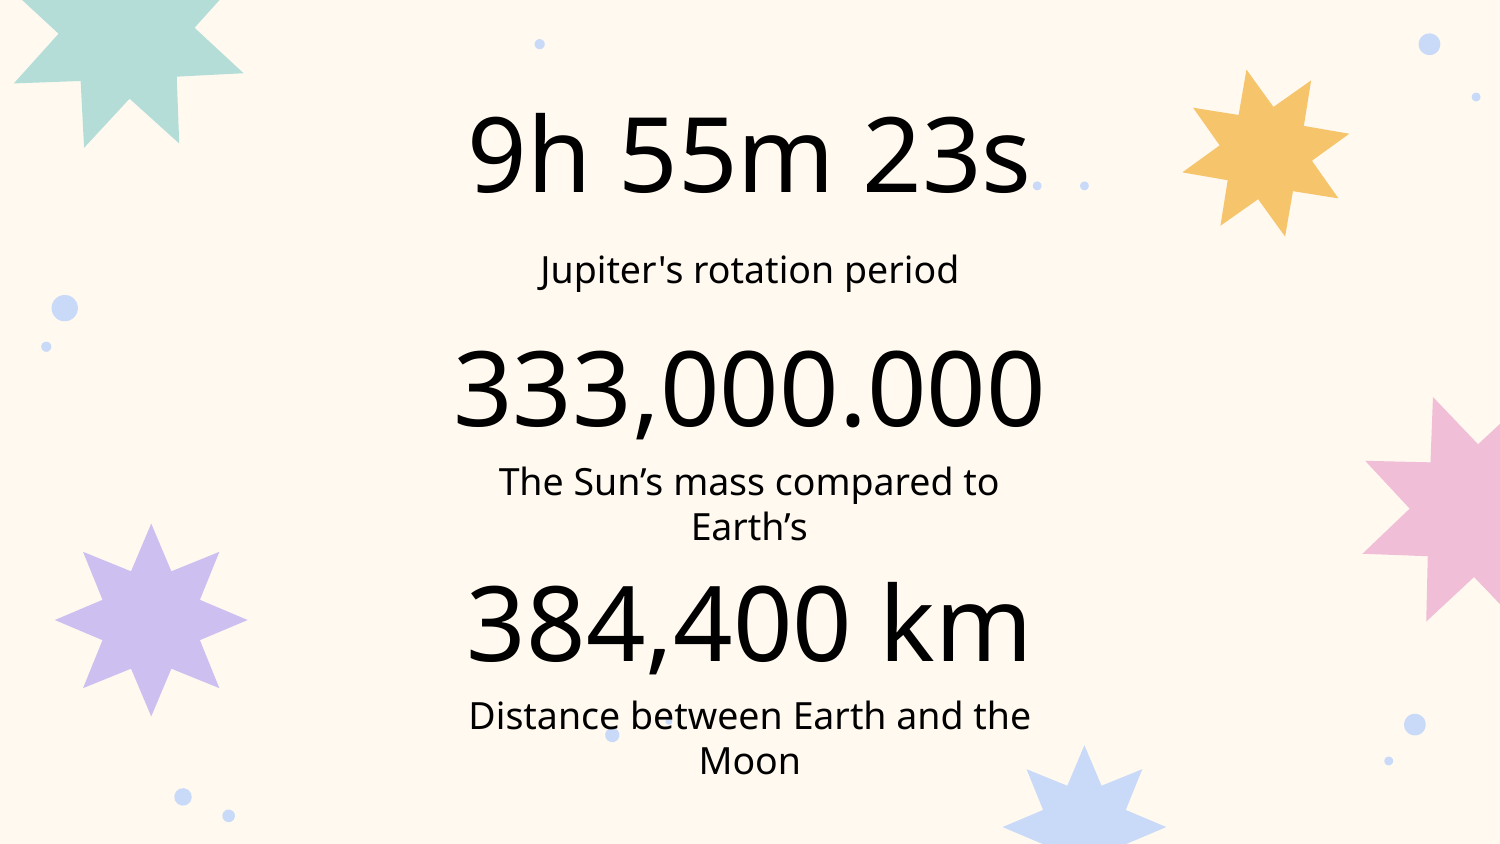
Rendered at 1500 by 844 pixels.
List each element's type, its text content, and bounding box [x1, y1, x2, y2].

subtitle Jupiter's rotation period [475, 227, 1025, 309]
subtitle The Sun’s mass compared to Earth’s [445, 461, 1054, 542]
title 384,400 km [375, 542, 1125, 697]
title 9h 55m 23s [375, 73, 1125, 229]
subtitle Distance between Earth and the Moon [431, 696, 1069, 778]
title 333,000.000 [375, 307, 1125, 463]
